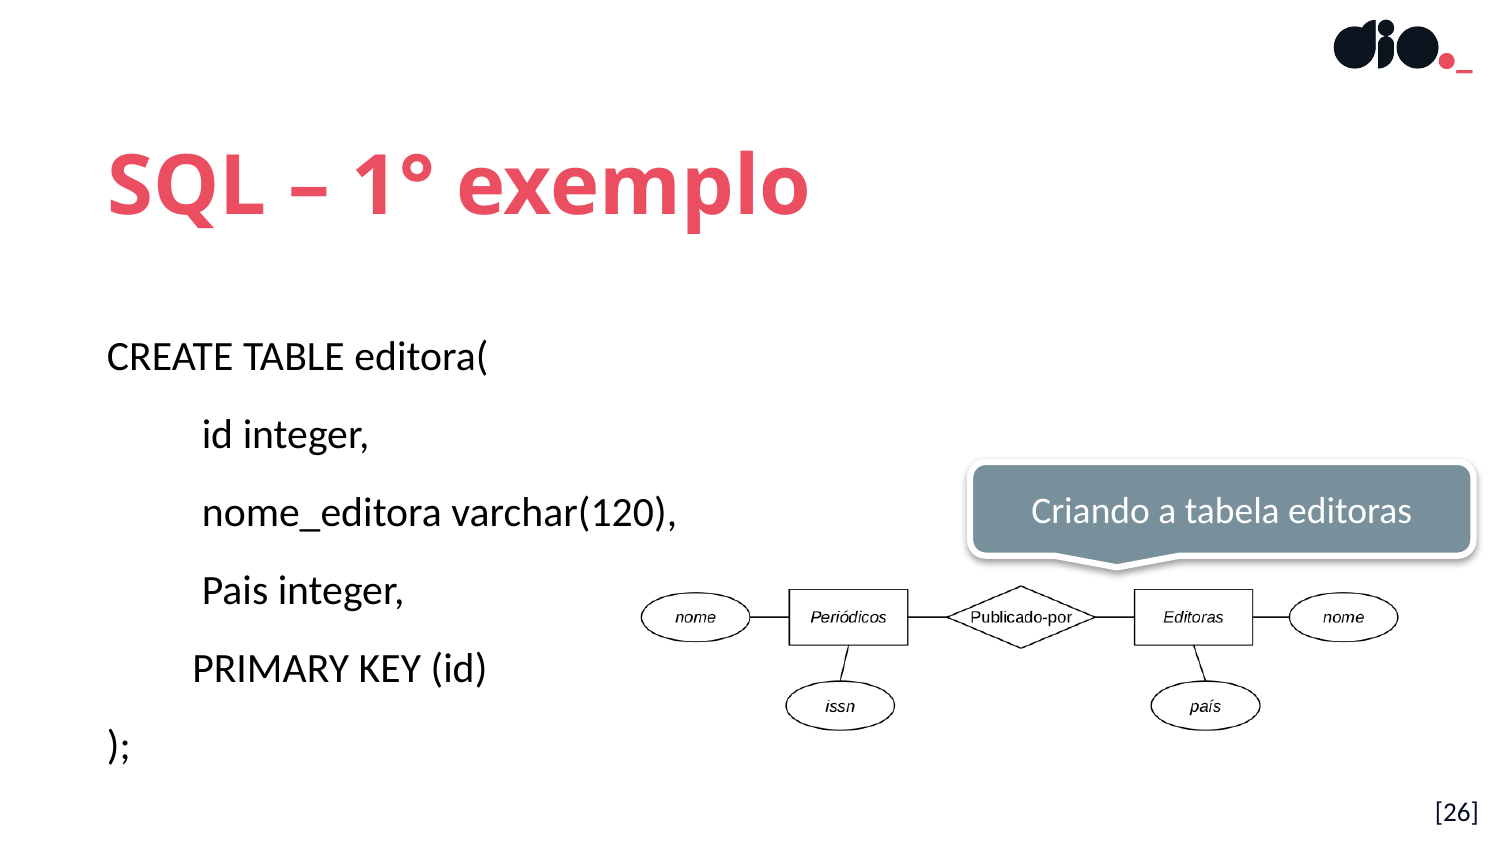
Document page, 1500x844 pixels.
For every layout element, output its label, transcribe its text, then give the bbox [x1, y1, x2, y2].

text_box Criando a tabela editoras [966, 458, 1477, 559]
text_box SQL – 1° exemplo [92, 104, 1408, 243]
picture [628, 555, 1415, 753]
text_box CREATE TABLE editora( id integer, nome_editora varchar(120), Pais integer, PRIMARY KEY (id) ); [92, 302, 983, 789]
slide_number [<número>] [1403, 779, 1494, 844]
picture [1333, 19, 1473, 74]
